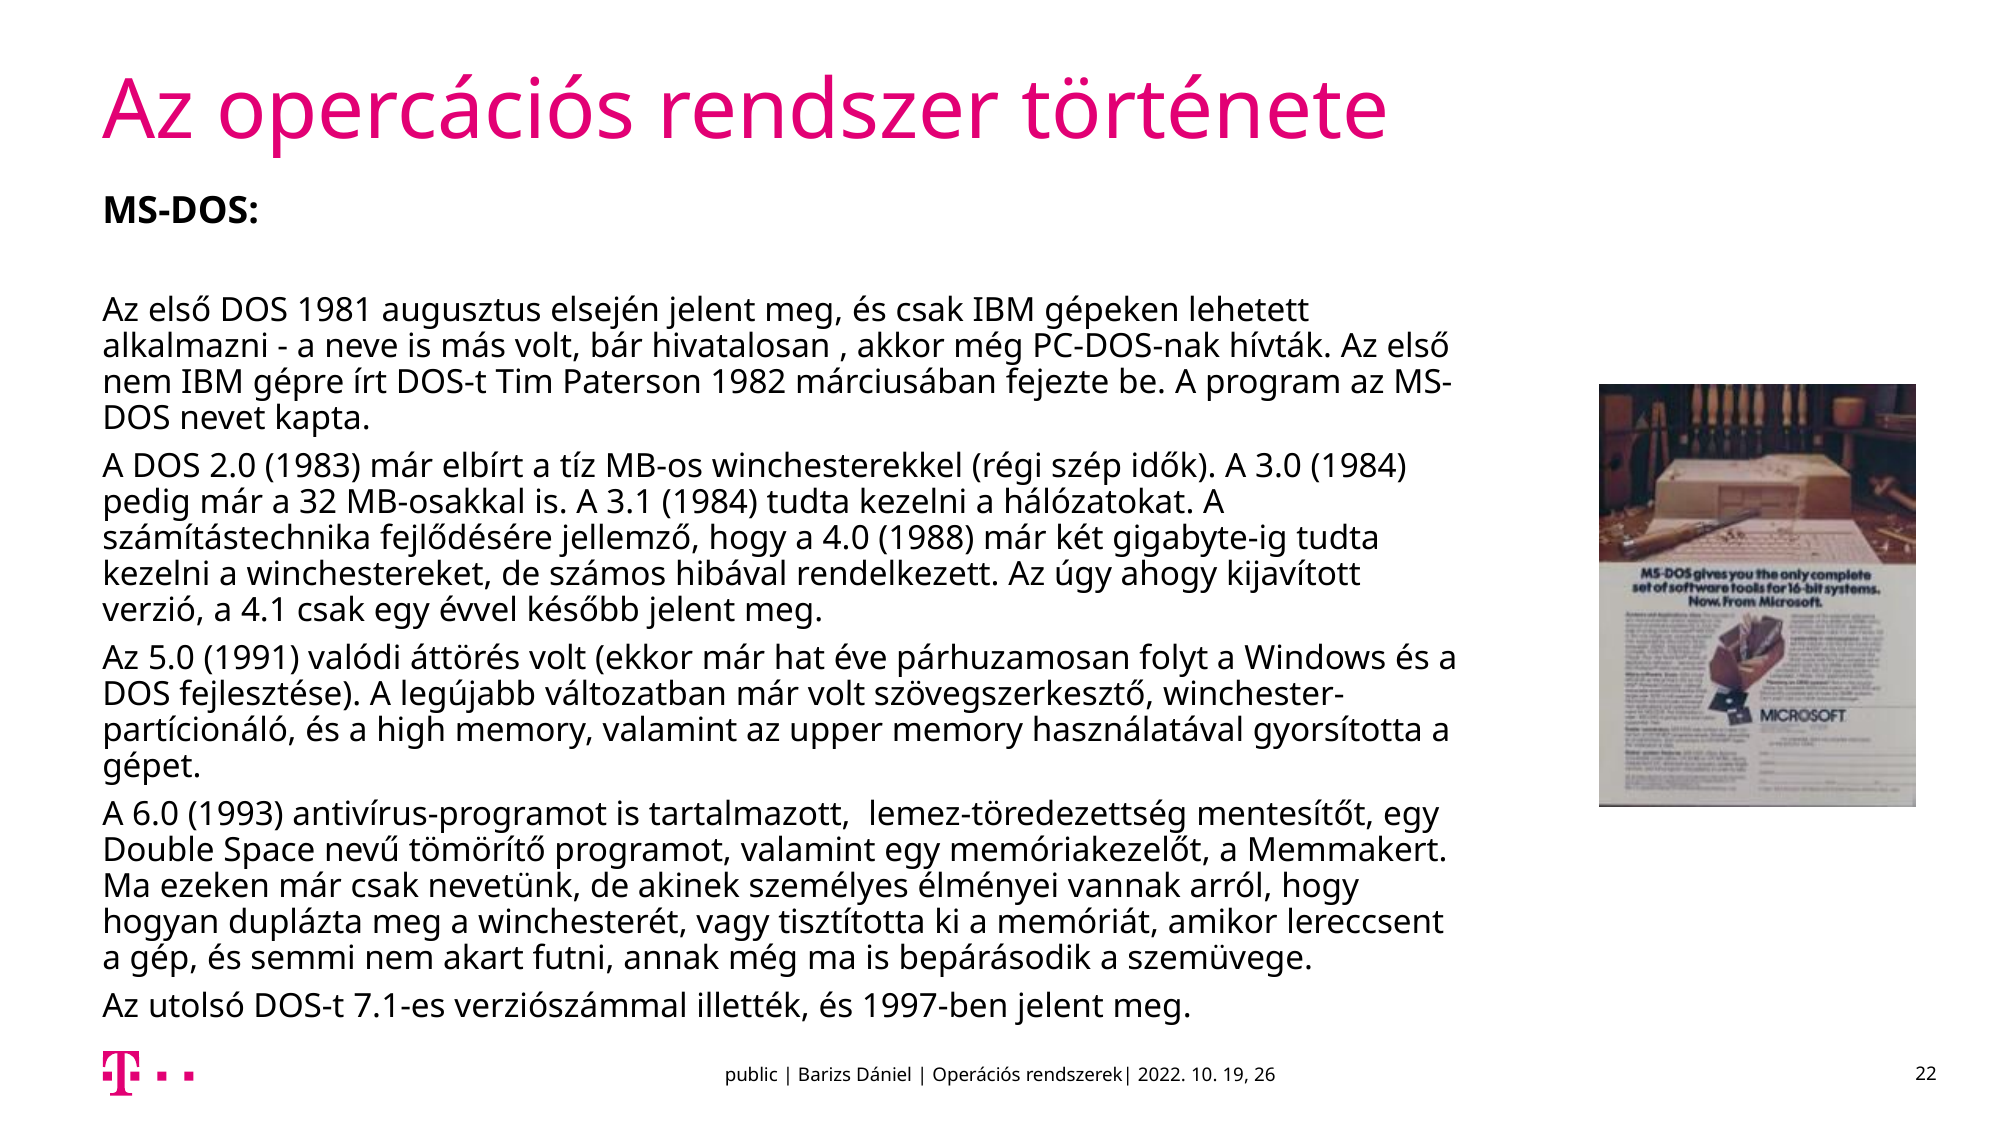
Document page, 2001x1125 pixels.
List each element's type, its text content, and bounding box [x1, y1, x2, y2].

slide_number 22 [1915, 1047, 1957, 1101]
title Az opercációs rendszer története [102, 66, 1898, 185]
footer public | Barizs Dániel | Operációs rendszerek| 2022. 10. 19, 26 [385, 1047, 1615, 1101]
text_box MS-DOS: Az első DOS 1981 augusztus elsején jelent meg, és csak IBM gépeken lehetett alkalmazni - a neve is más volt, bár hivatalosan , akkor még PC-DOS-nak hívták. Az első nem IBM gépre írt DOS-t Tim Paterson 1982 márciusában fejezte be. A program az MS-DOS nevet kapta. A DOS 2.0 (1983) már elbírt a tíz MB-os winchesterekkel (régi szép idők). A 3.0 (1984) pedig már a 32 MB-osakkal is. A 3.1 (1984) tudta kezelni a hálózatokat. A számítástechnika fejlődésére jellemző, hogy a 4.0 (1988) már két gigabyte-ig tudta kezelni a winchestereket, de számos hibával rendelkezett. Az úgy ahogy kijavított verzió, a 4.1 csak egy évvel később jelent meg. Az 5.0 (1991) valódi áttörés volt (ekkor már hat éve párhuzamosan folyt a Windows és a DOS fejlesztése). A legújabb változatban már volt szövegszerkesztő, winchester-partícionáló, és a high memory, valamint az upper memory használatával gyorsította a gépet. A 6.0 (1993) antivírus-programot is tartalmazott, lemez-töredezettség mentesítőt, egy Double Space nevű tömörítő programot, valamint egy memóriakezelőt, a Memmakert. Ma ezeken már csak nevetünk, de akinek személyes élményei vannak arról, hogy hogyan duplázta meg a winchesterét, vagy tisztította ki a memóriát, amikor lereccsent a gép, és semmi nem akart futni, annak még ma is bepárásodik a szemüvege. Az utolsó DOS-t 7.1-es verziószámmal illették, és 1997-ben jelent meg. [102, 191, 1473, 1000]
picture [1599, 384, 1916, 807]
